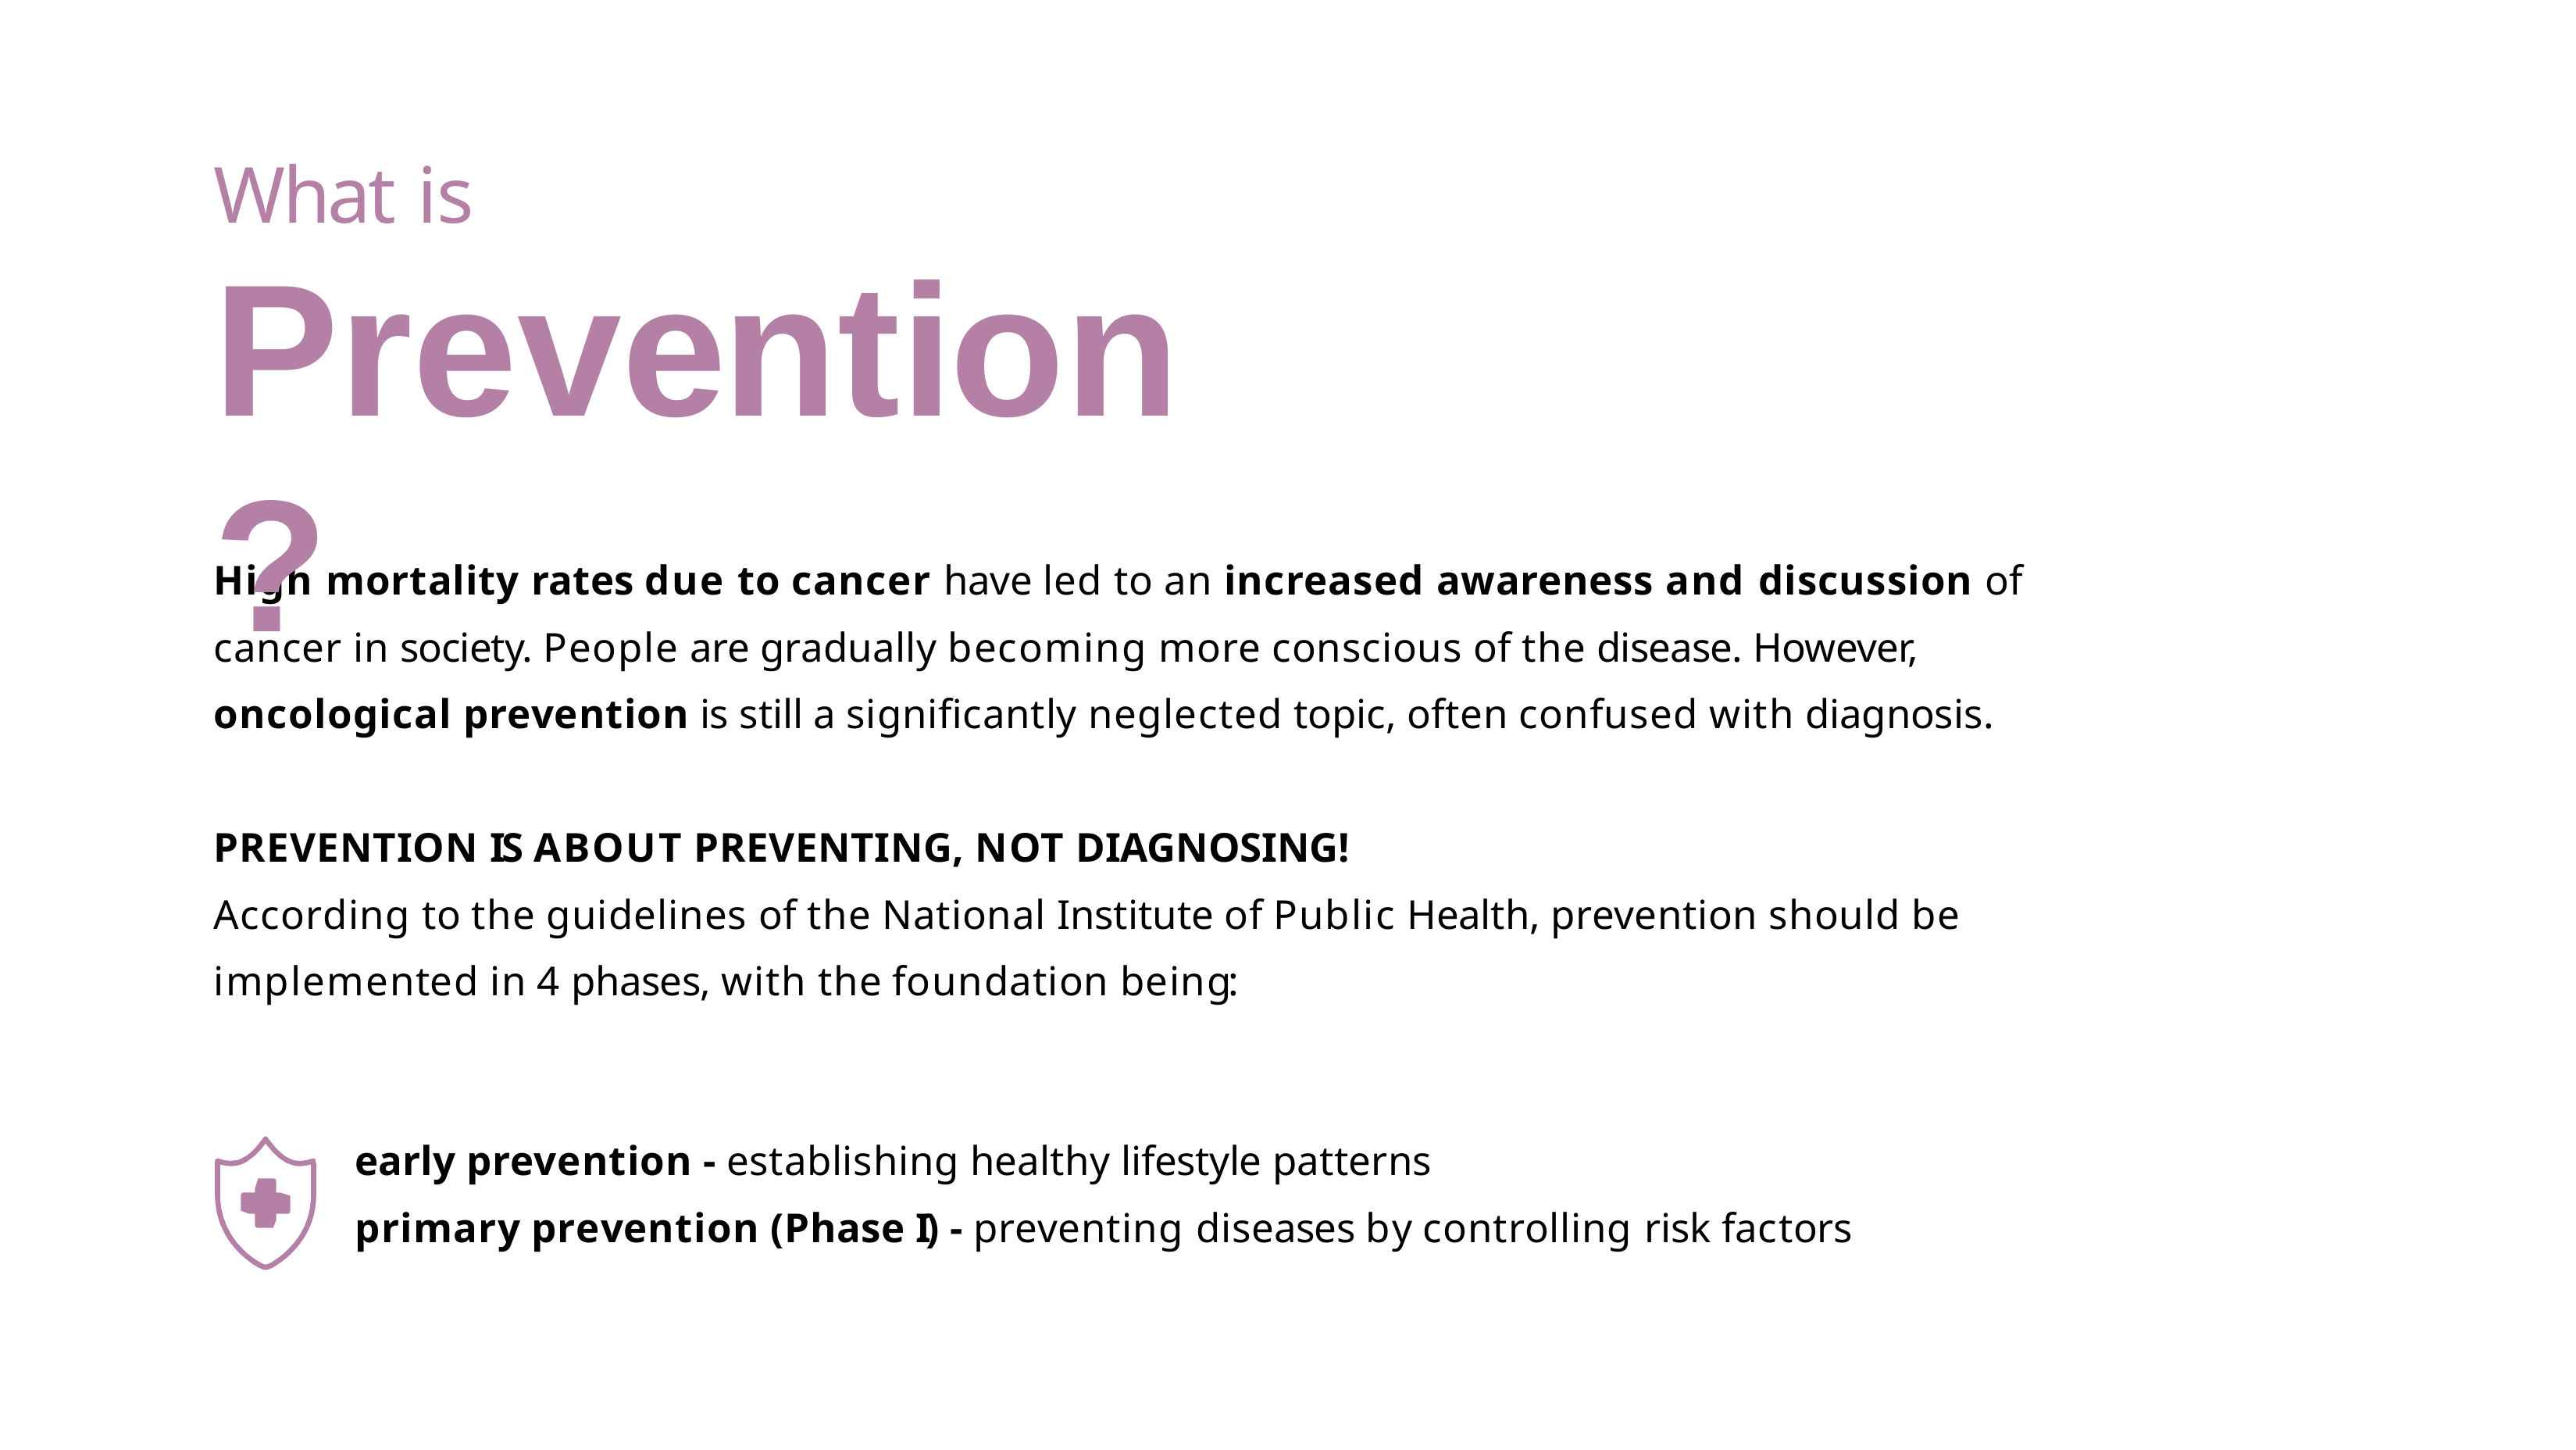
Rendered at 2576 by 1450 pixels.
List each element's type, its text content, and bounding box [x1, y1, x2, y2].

text_box [215, 1136, 316, 1270]
title What is Prevention? [212, 154, 1231, 670]
text_box High mortality rates due to cancer have led to an increased awareness and discussion of cancer in society. People are gradually becoming more conscious of the disease. However, oncological prevention is still a signiﬁcantly neglected topic, often confused with diagnosis. PREVENTION IS ABOUT PREVENTING, NOT DIAGNOSING! According to the guidelines of the National Institute of Public Health, prevention should be implemented in 4 phases, with the foundation being: early prevention - establishing healthy lifestyle patterns primary prevention (Phase I) - preventing diseases by controlling risk factors [212, 534, 2066, 1251]
